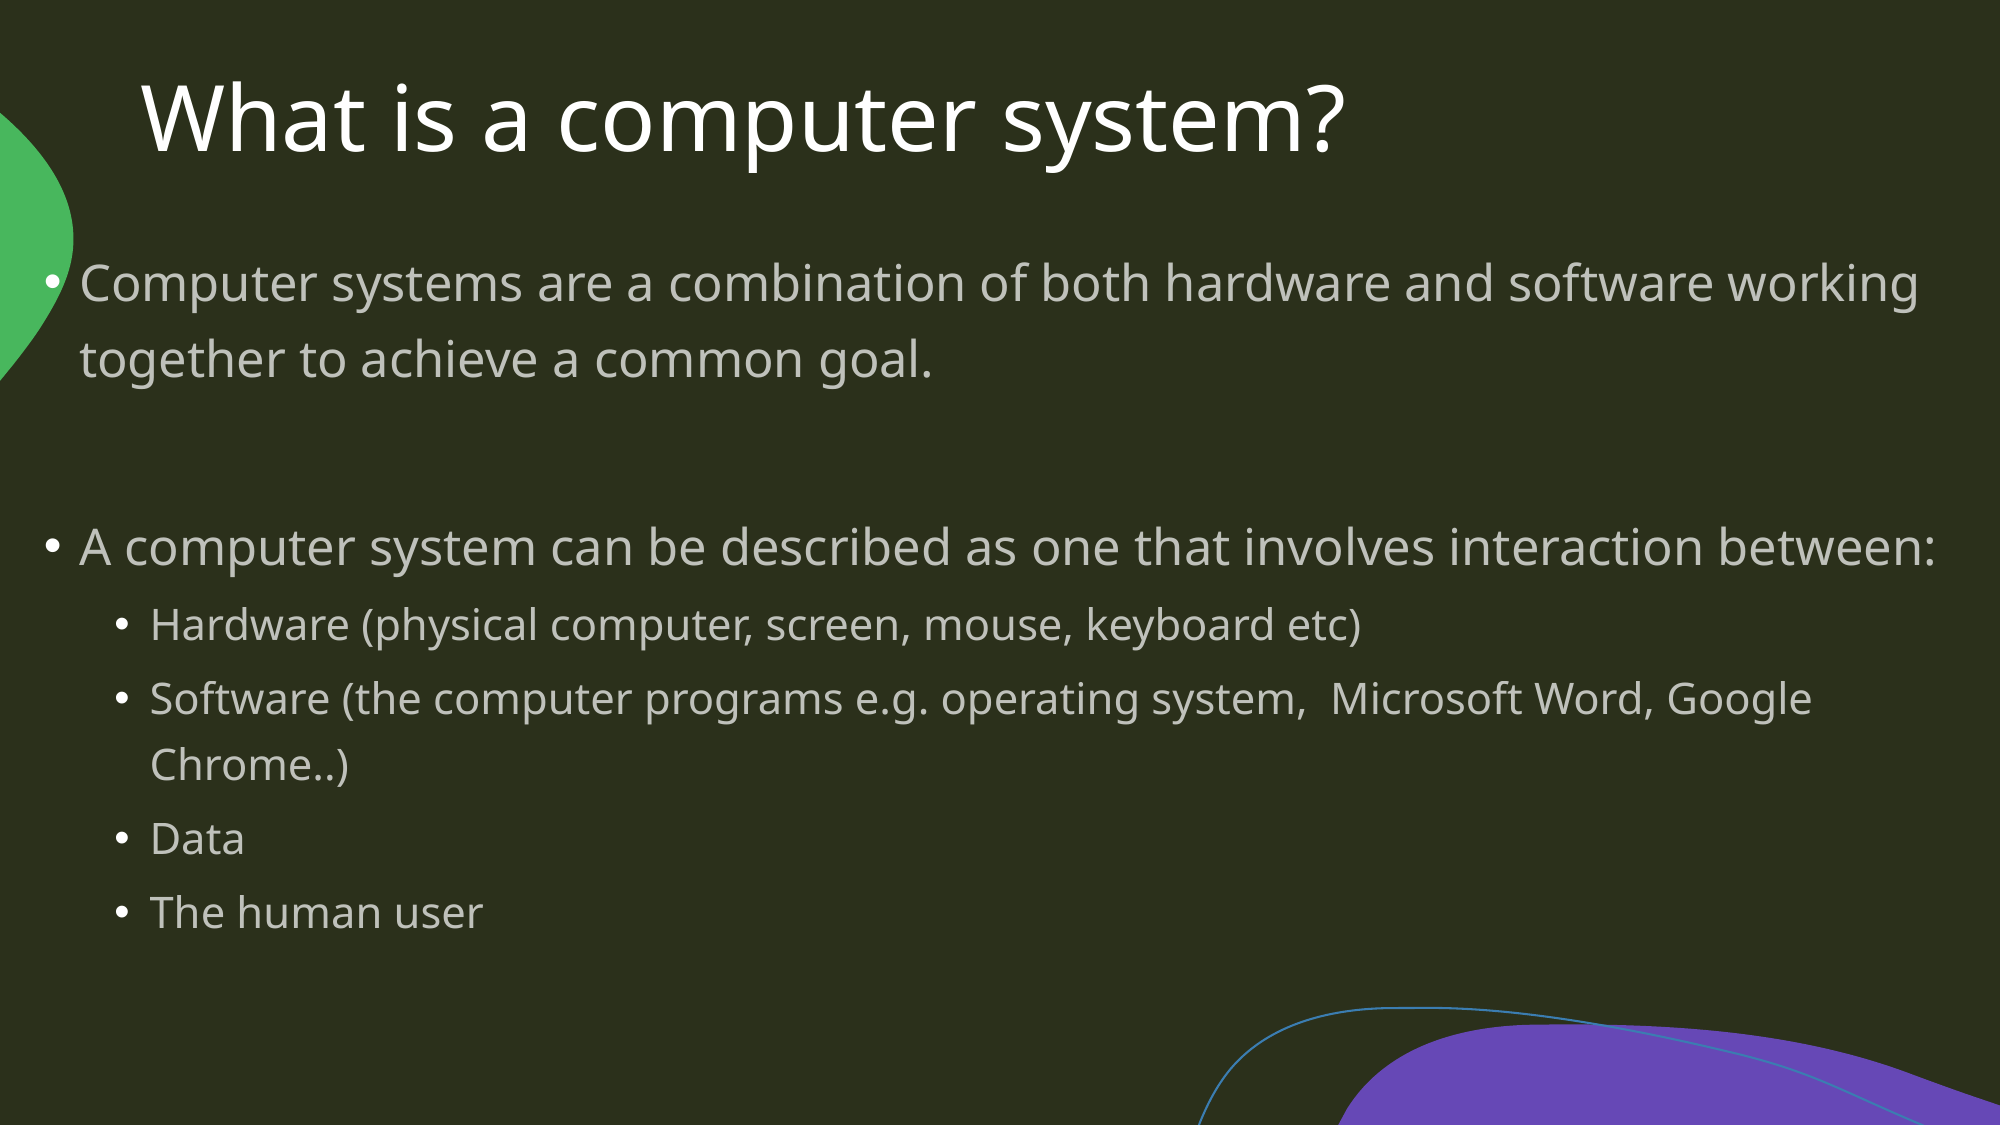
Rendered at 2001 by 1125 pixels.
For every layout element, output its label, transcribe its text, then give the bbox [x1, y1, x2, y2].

title What is a computer system? [125, 0, 1875, 228]
list Computer systems are a combination of both hardware and software working together to achieve a common goal. A computer system can be described as one that involves interaction between: Hardware (physical computer, screen, mouse, keyboard etc) Software (the computer programs e.g. operating system, Microsoft Word, Google Chrome..) Data The human user [28, 228, 1972, 1021]
